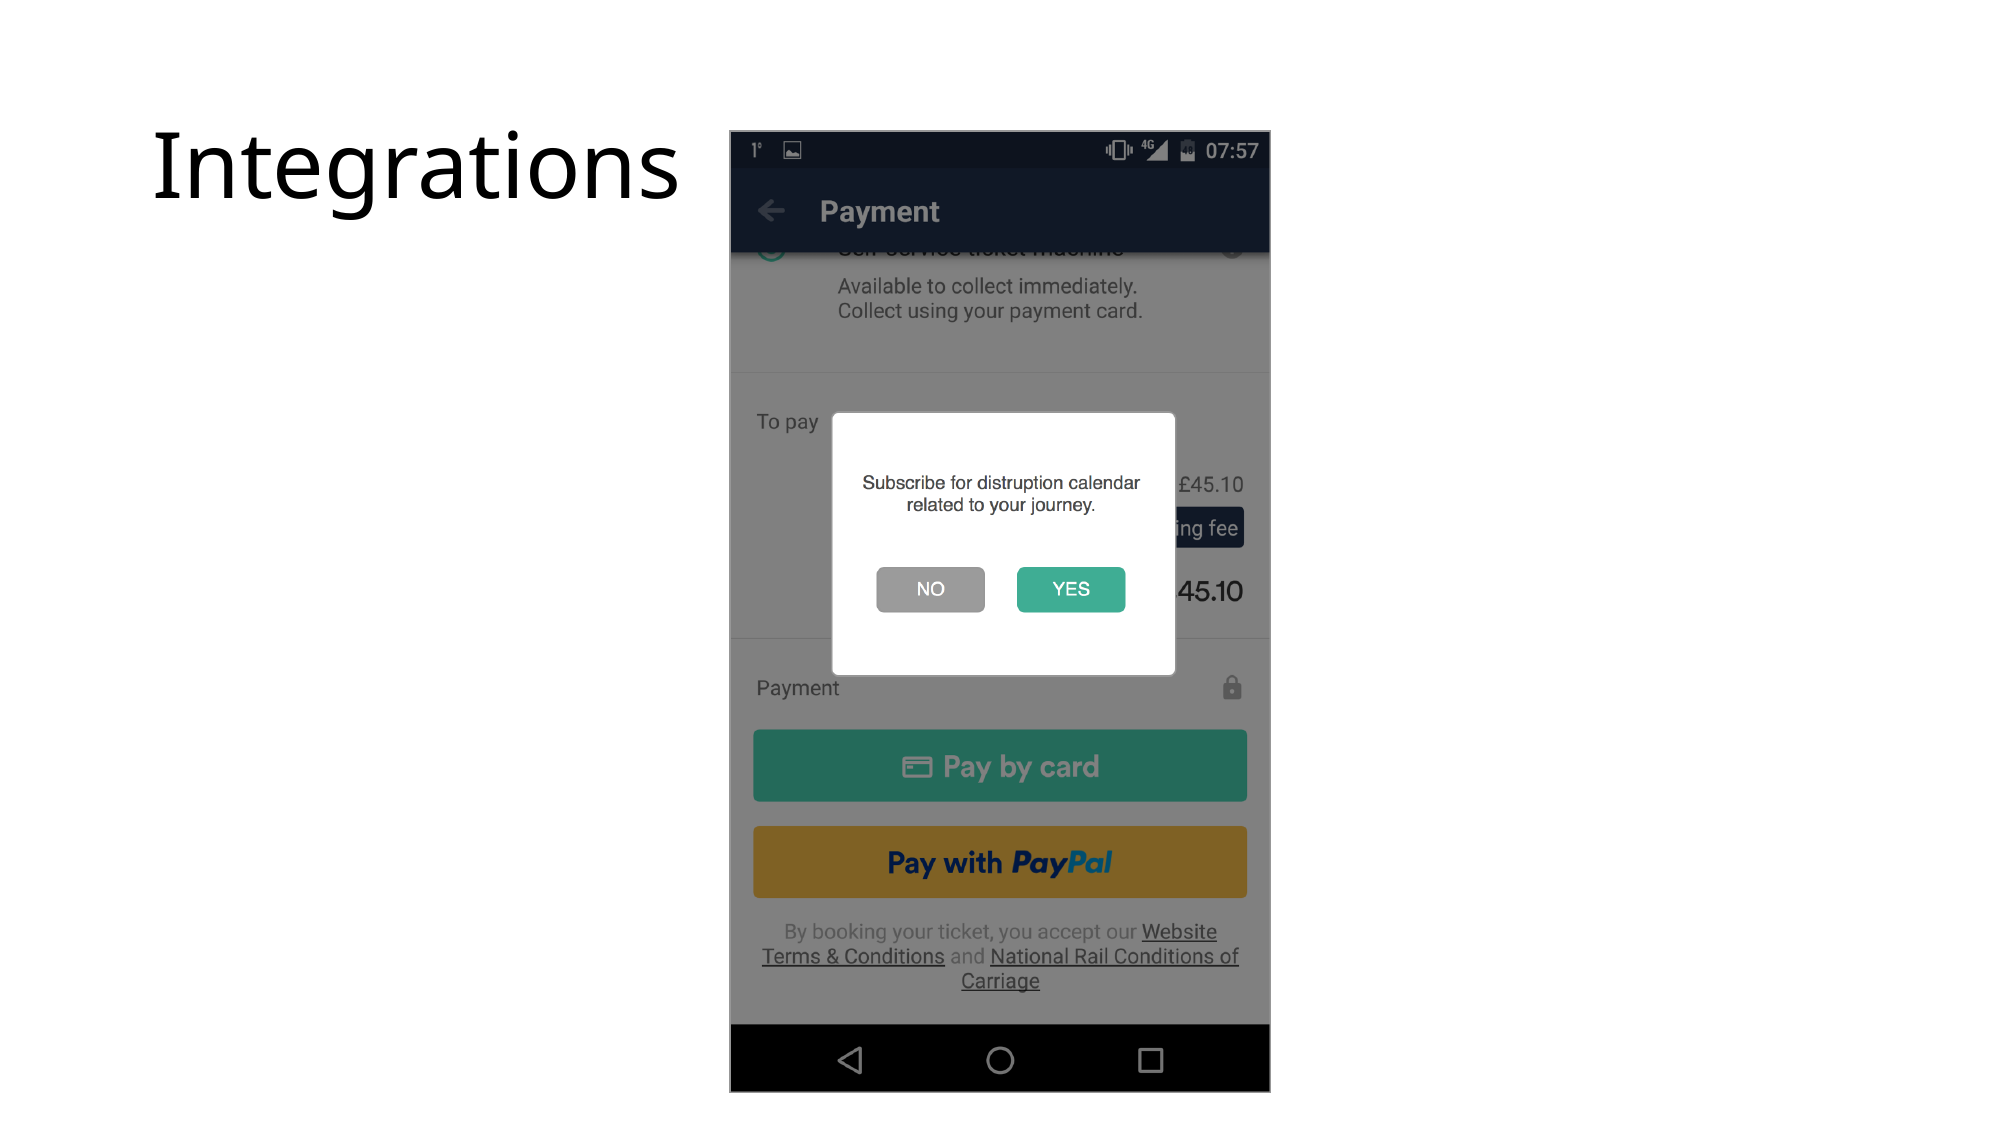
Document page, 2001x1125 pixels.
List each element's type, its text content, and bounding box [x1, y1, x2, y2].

title Integrations [137, 59, 1863, 278]
picture [729, 130, 1271, 1094]
